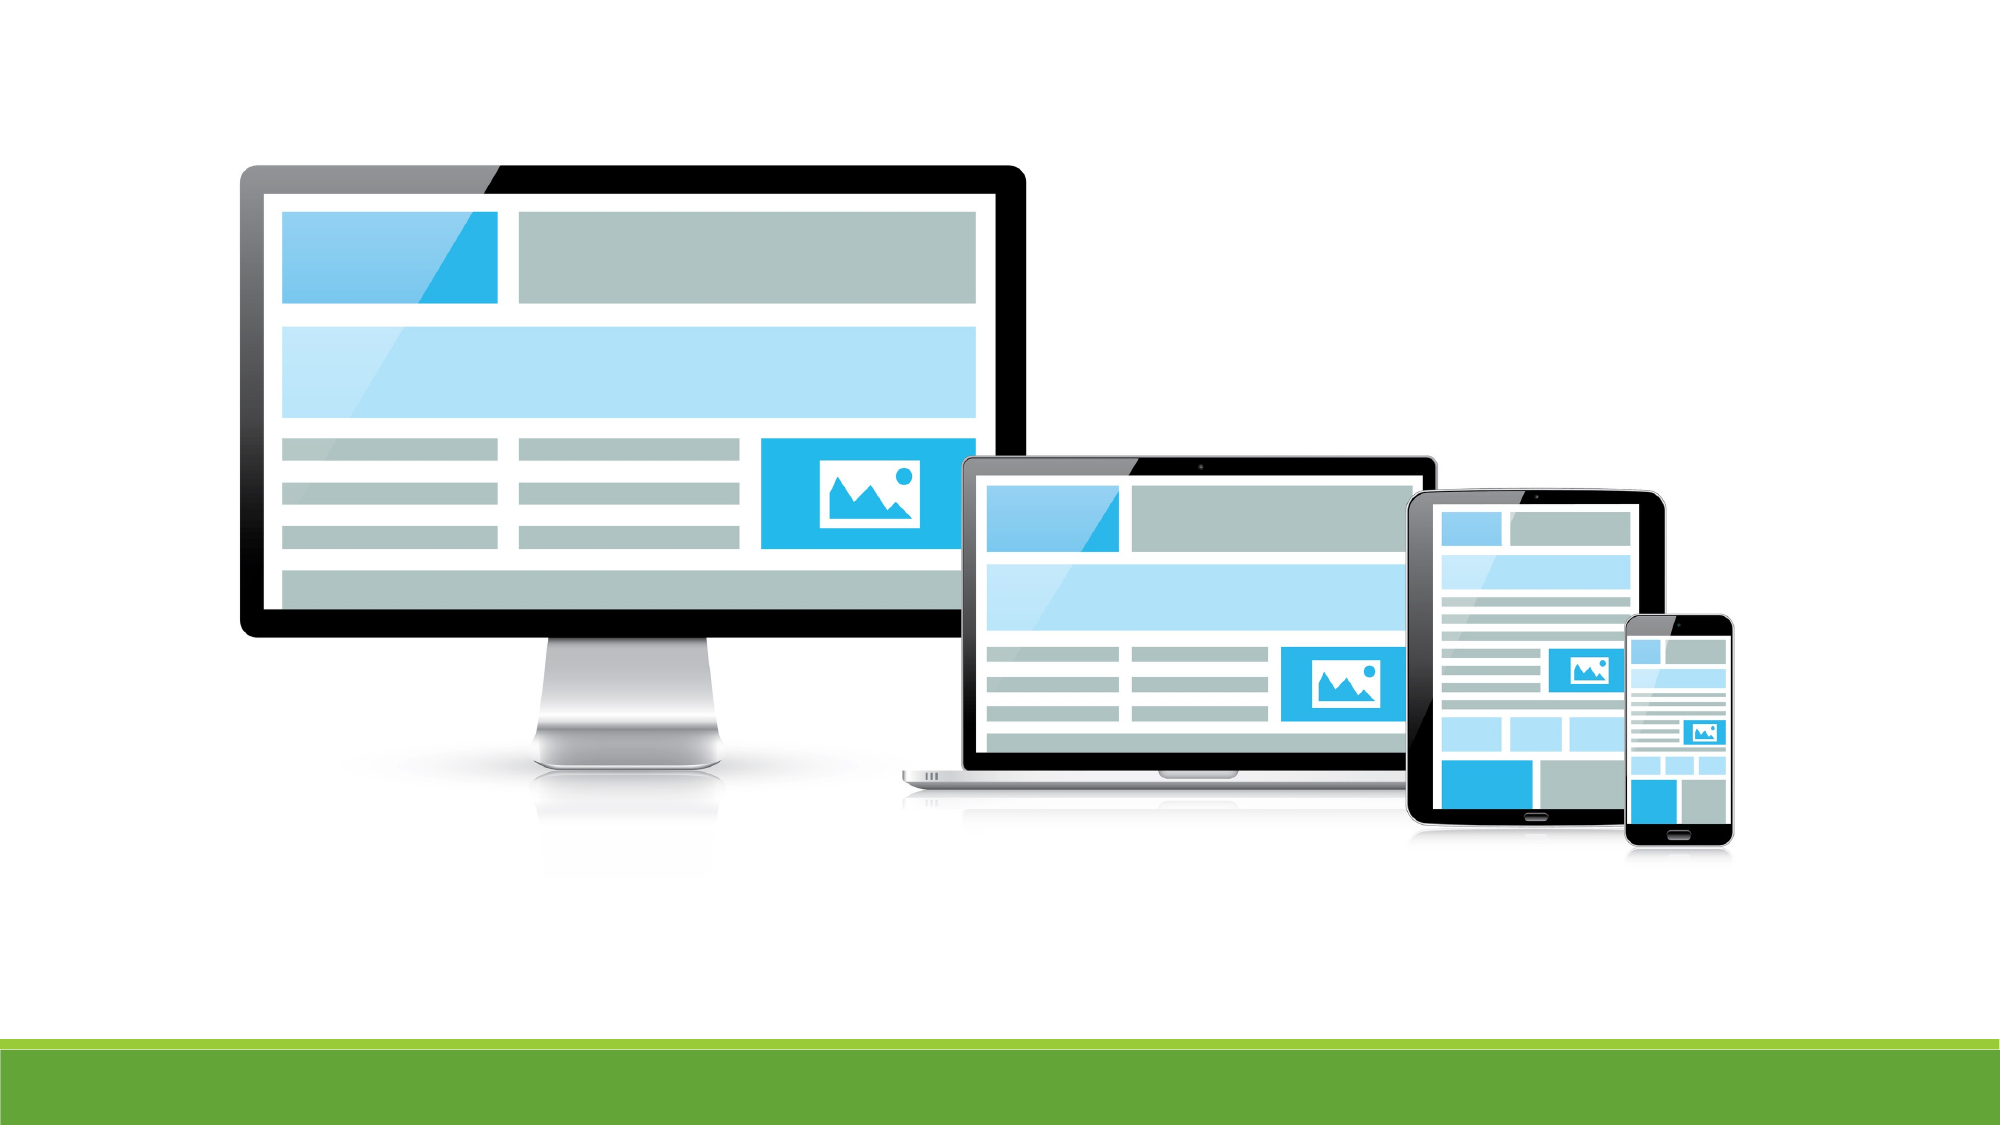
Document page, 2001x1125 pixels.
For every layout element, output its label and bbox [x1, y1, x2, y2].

picture [145, 58, 1797, 1000]
